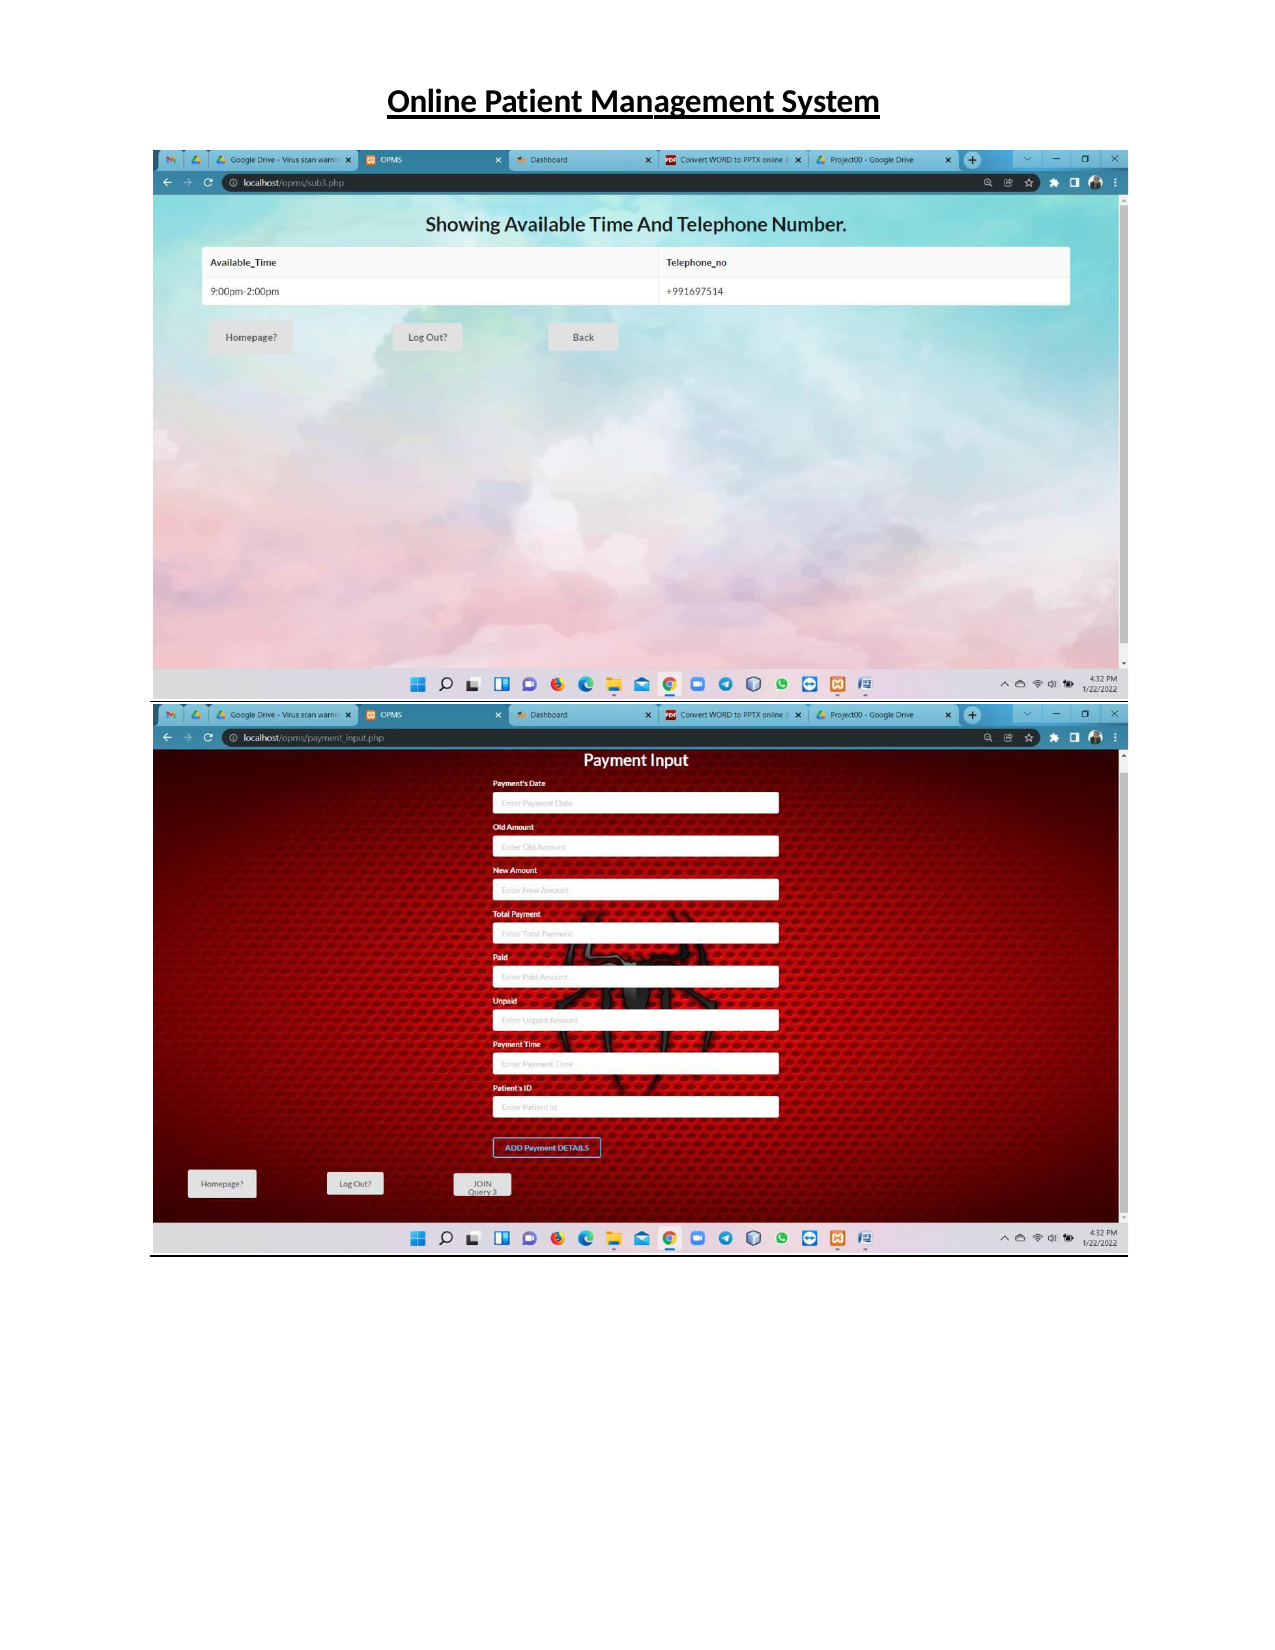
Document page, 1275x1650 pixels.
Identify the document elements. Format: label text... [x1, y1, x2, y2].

text_box Online Patient Management System [385, 79, 890, 120]
text_box [153, 150, 1129, 699]
text_box [153, 704, 1129, 1253]
